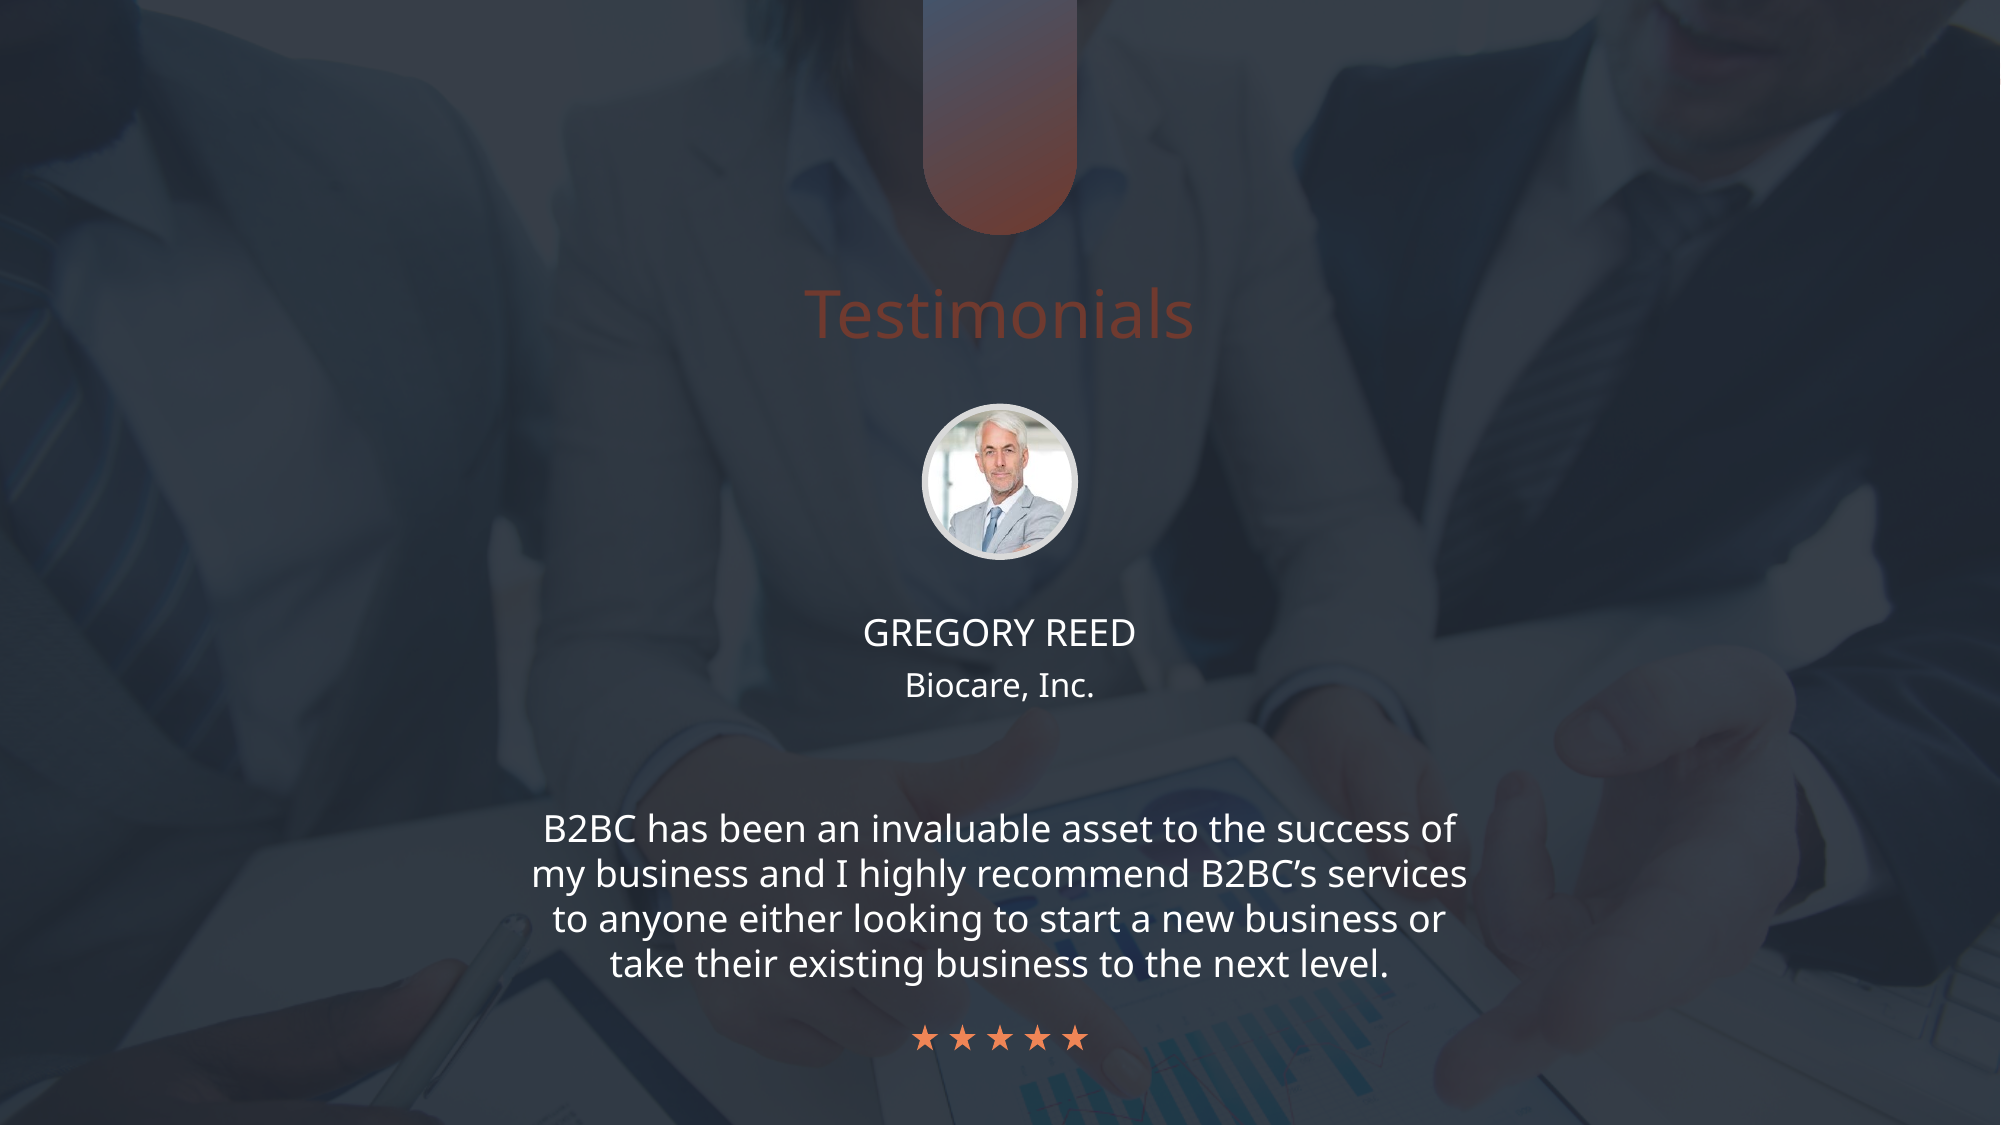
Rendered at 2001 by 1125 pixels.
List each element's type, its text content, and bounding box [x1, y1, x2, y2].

text_box B2BC has been an invaluable asset to the success of my business and I highly recommend B2BC’s services to anyone either looking to start a new business or take their existing business to the next level. [497, 797, 1502, 993]
text_box Biocare, Inc. [723, 656, 1277, 712]
text_box GREGORY REED [794, 601, 1206, 656]
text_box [911, 1024, 1089, 1051]
text_box [923, 405, 1076, 558]
text_box [922, 0, 1078, 236]
title Testimonials [675, 273, 1325, 384]
